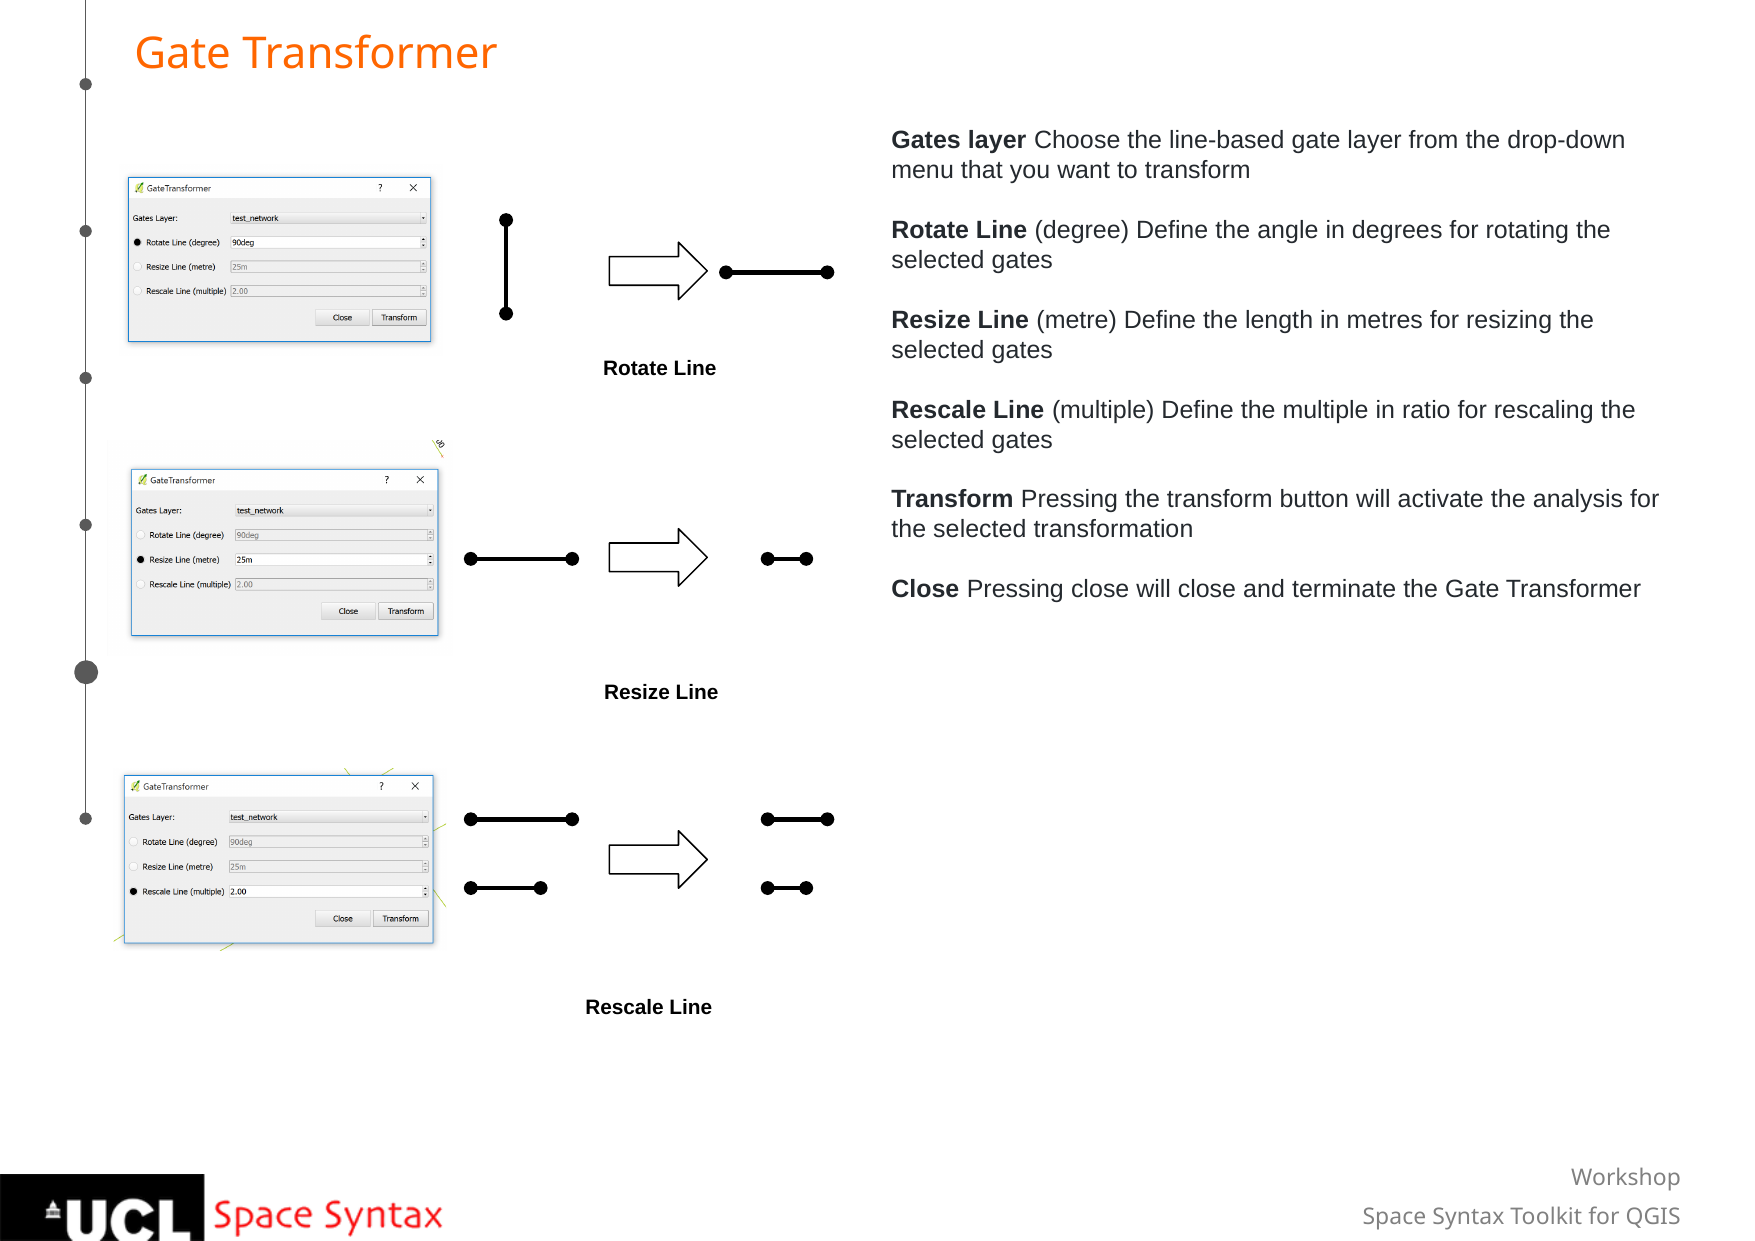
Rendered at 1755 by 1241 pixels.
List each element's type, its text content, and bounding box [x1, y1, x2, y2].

text_box Gates layer Choose the line-based gate layer from the drop-down menu that you want to transform Rotate Line (degree) Define the angle in degrees for rotating the selected gates Resize Line (metre) Define the length in metres for resizing the selected gates Rescale Line (multiple) Define the multiple in ratio for rescaling the selected gates Transform Pressing the transform button will activate the analysis for the selected transformation Close Pressing close will close and terminate the Gate Transformer [876, 116, 1689, 611]
text_box Gate Transformer [119, 17, 1175, 85]
picture [113, 768, 447, 951]
picture [119, 164, 443, 356]
picture [0, 1174, 528, 1241]
text_box [77, 663, 96, 682]
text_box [470, 219, 828, 1028]
picture [107, 440, 453, 656]
